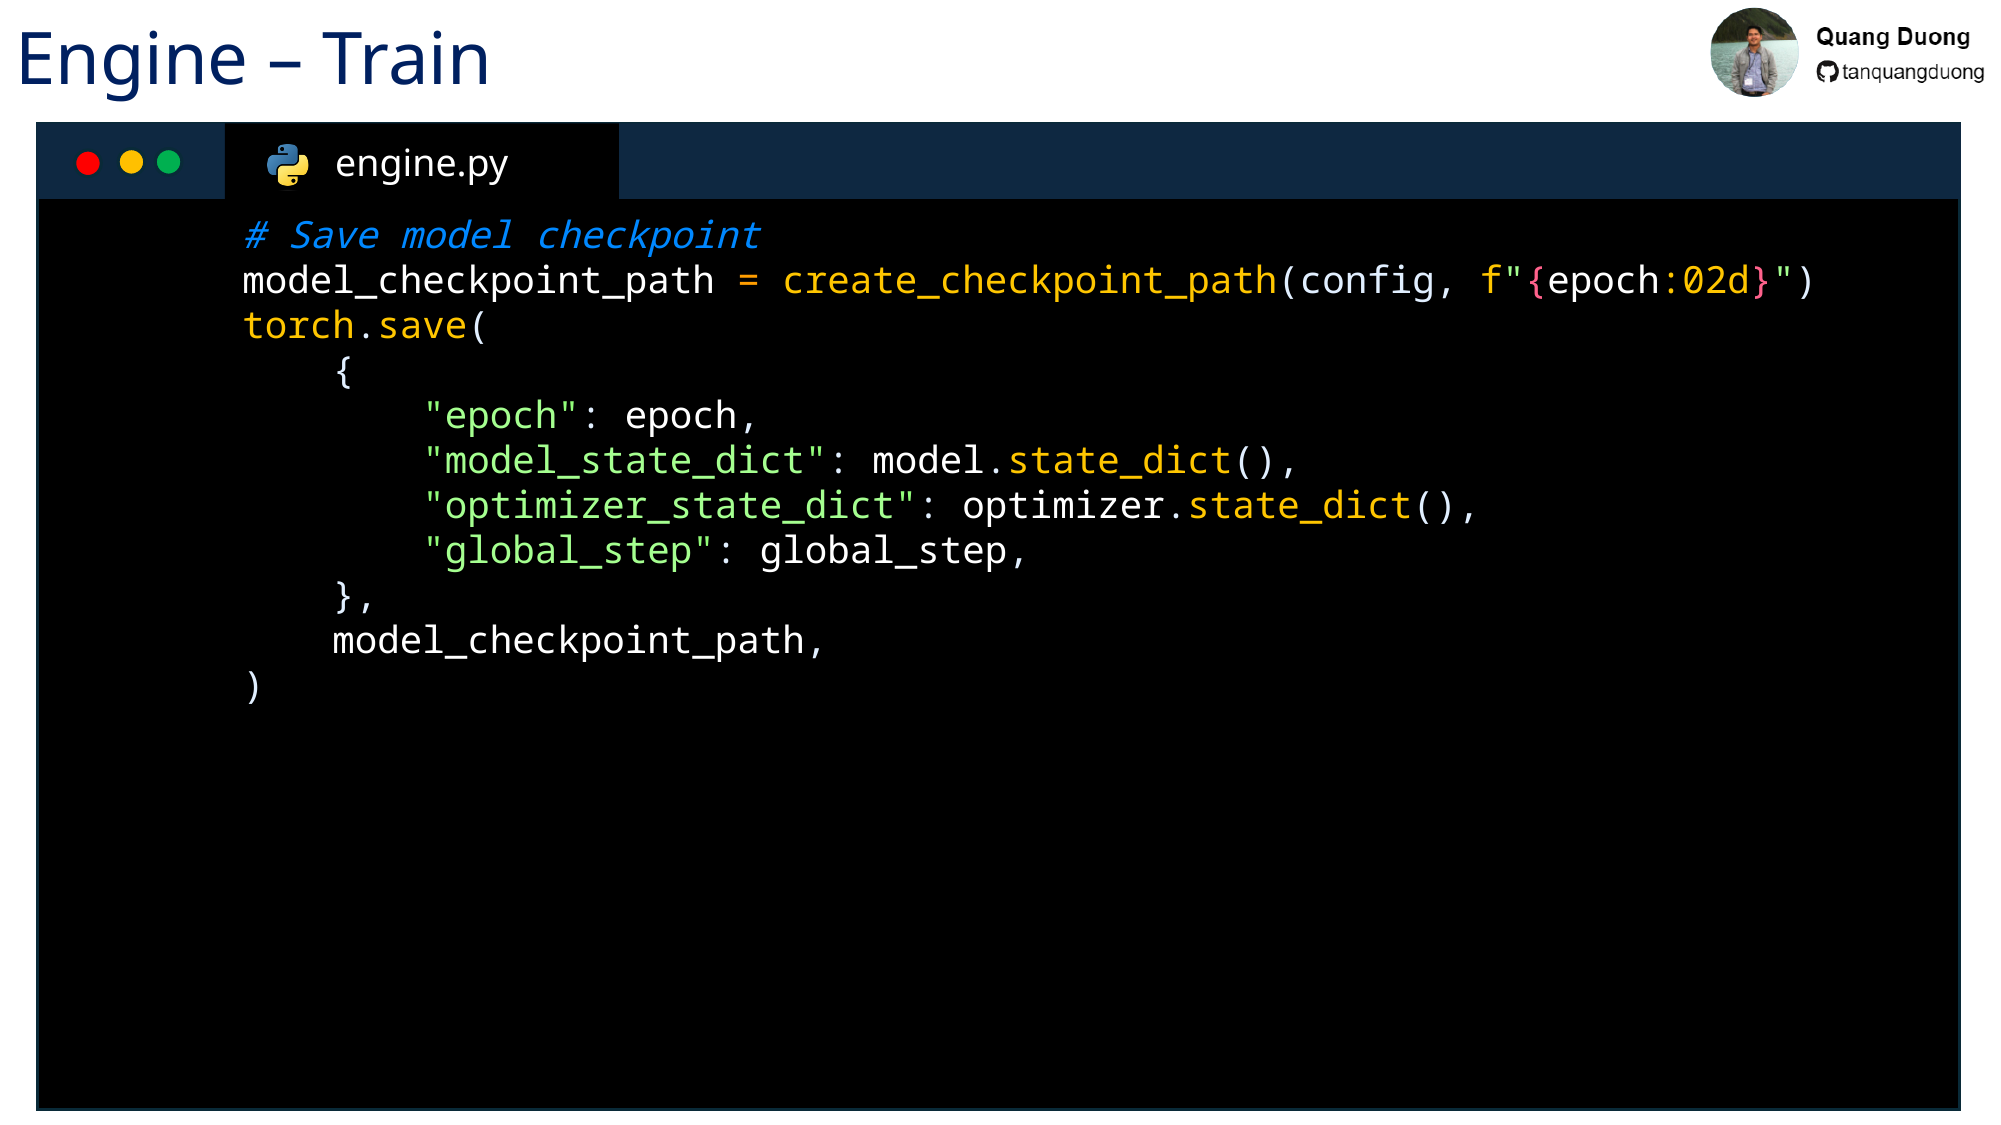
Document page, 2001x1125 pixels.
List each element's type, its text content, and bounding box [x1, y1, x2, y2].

picture [266, 143, 311, 192]
picture [1704, 6, 1986, 101]
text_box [36, 122, 1962, 1111]
text_box Engine – Train [0, 13, 1163, 108]
